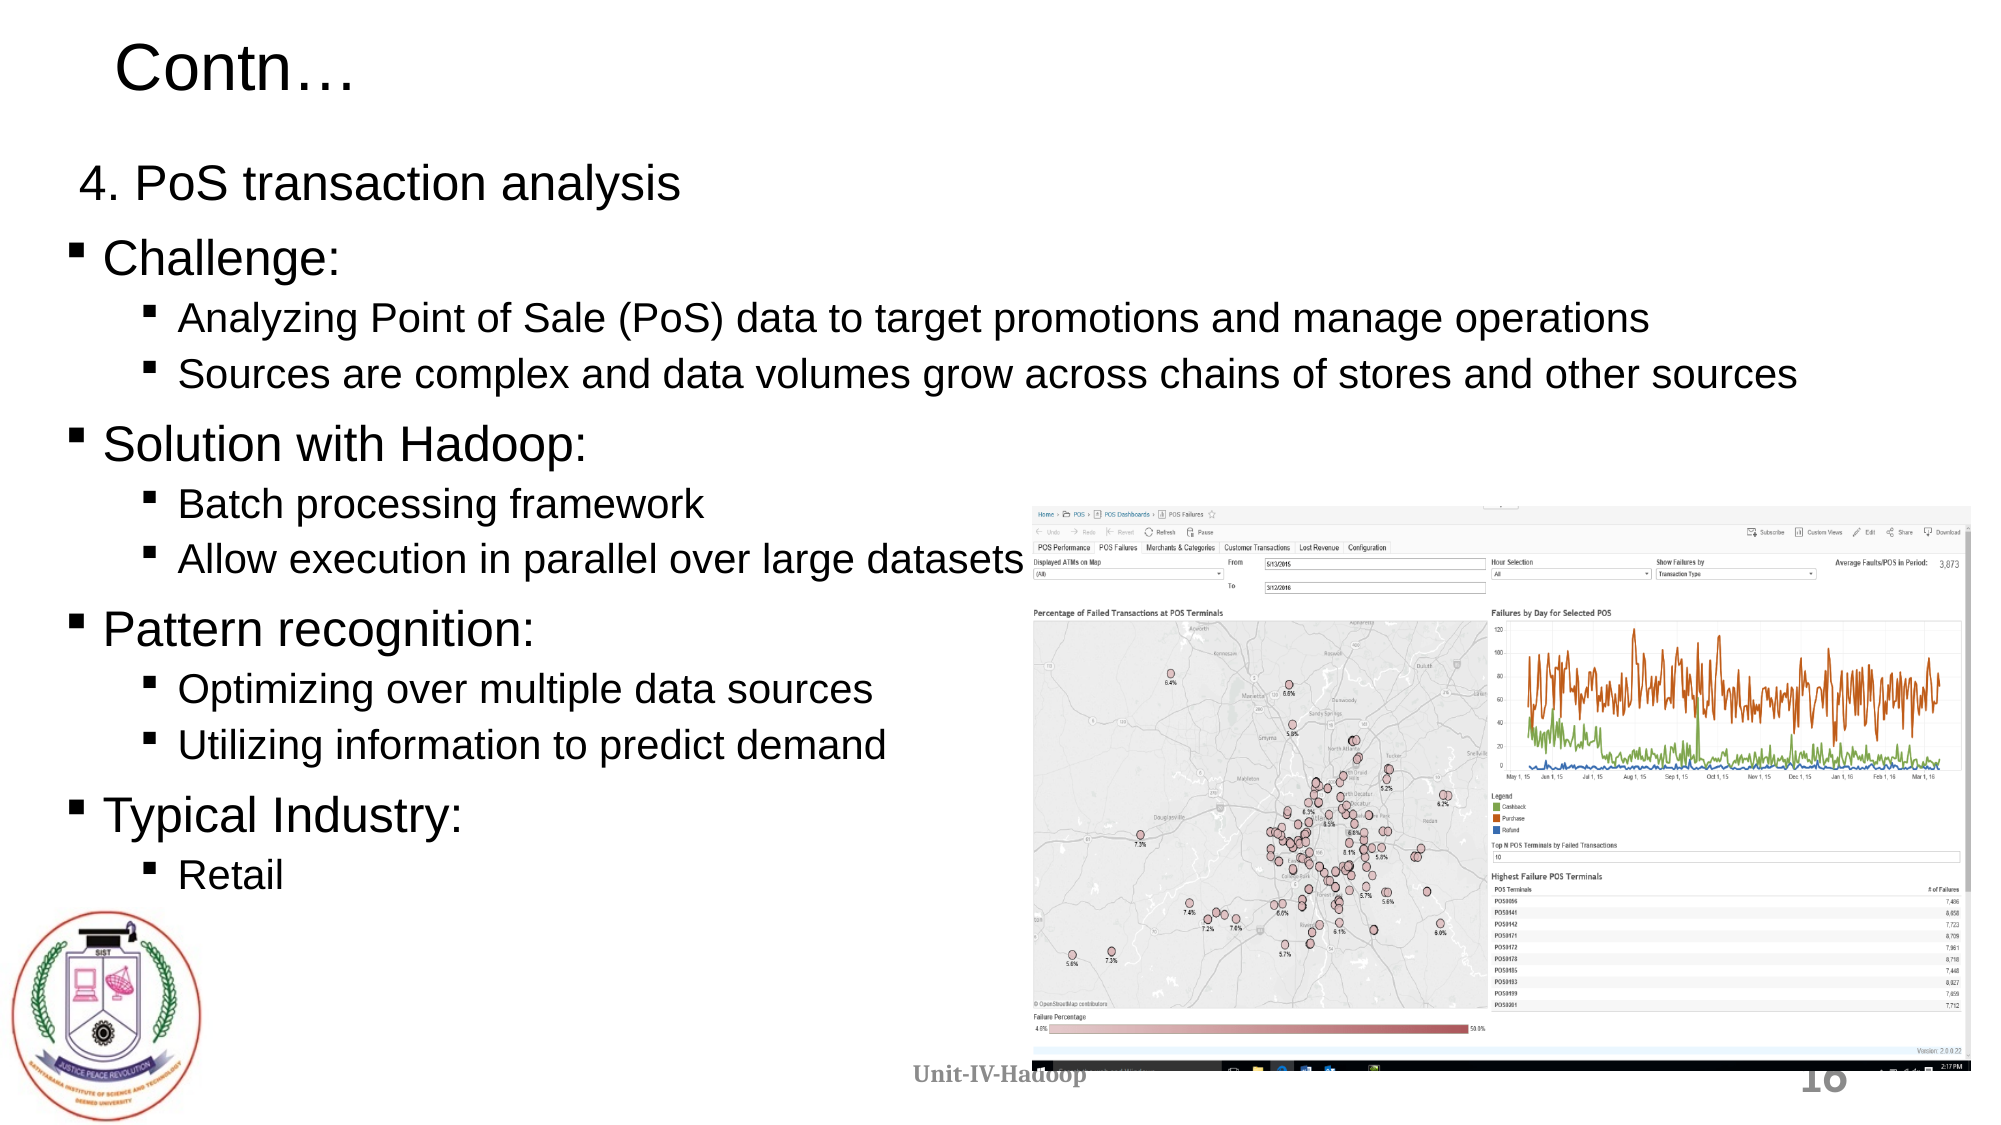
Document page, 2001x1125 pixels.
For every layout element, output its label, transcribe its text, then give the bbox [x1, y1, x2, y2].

picture [0, 907, 213, 1125]
footer Unit-IV-Hadoop [662, 1042, 1338, 1103]
slide_number 16 [1412, 1071, 1863, 1103]
picture [1032, 506, 1971, 1071]
title Contn… [99, 0, 1900, 138]
list 4. PoS transaction analysis Challenge: Analyzing Point of Sale (PoS) data to target promotions and manage operations Sources are complex and data volumes grow across chains of stores and other sources Solution with Hadoop: Batch processing framework Allow execution in parallel over large datasets Pattern recognition: Optimizing over multiple data sources Utilizing information to predict demand Typical Industry: Retail [50, 149, 1950, 1088]
